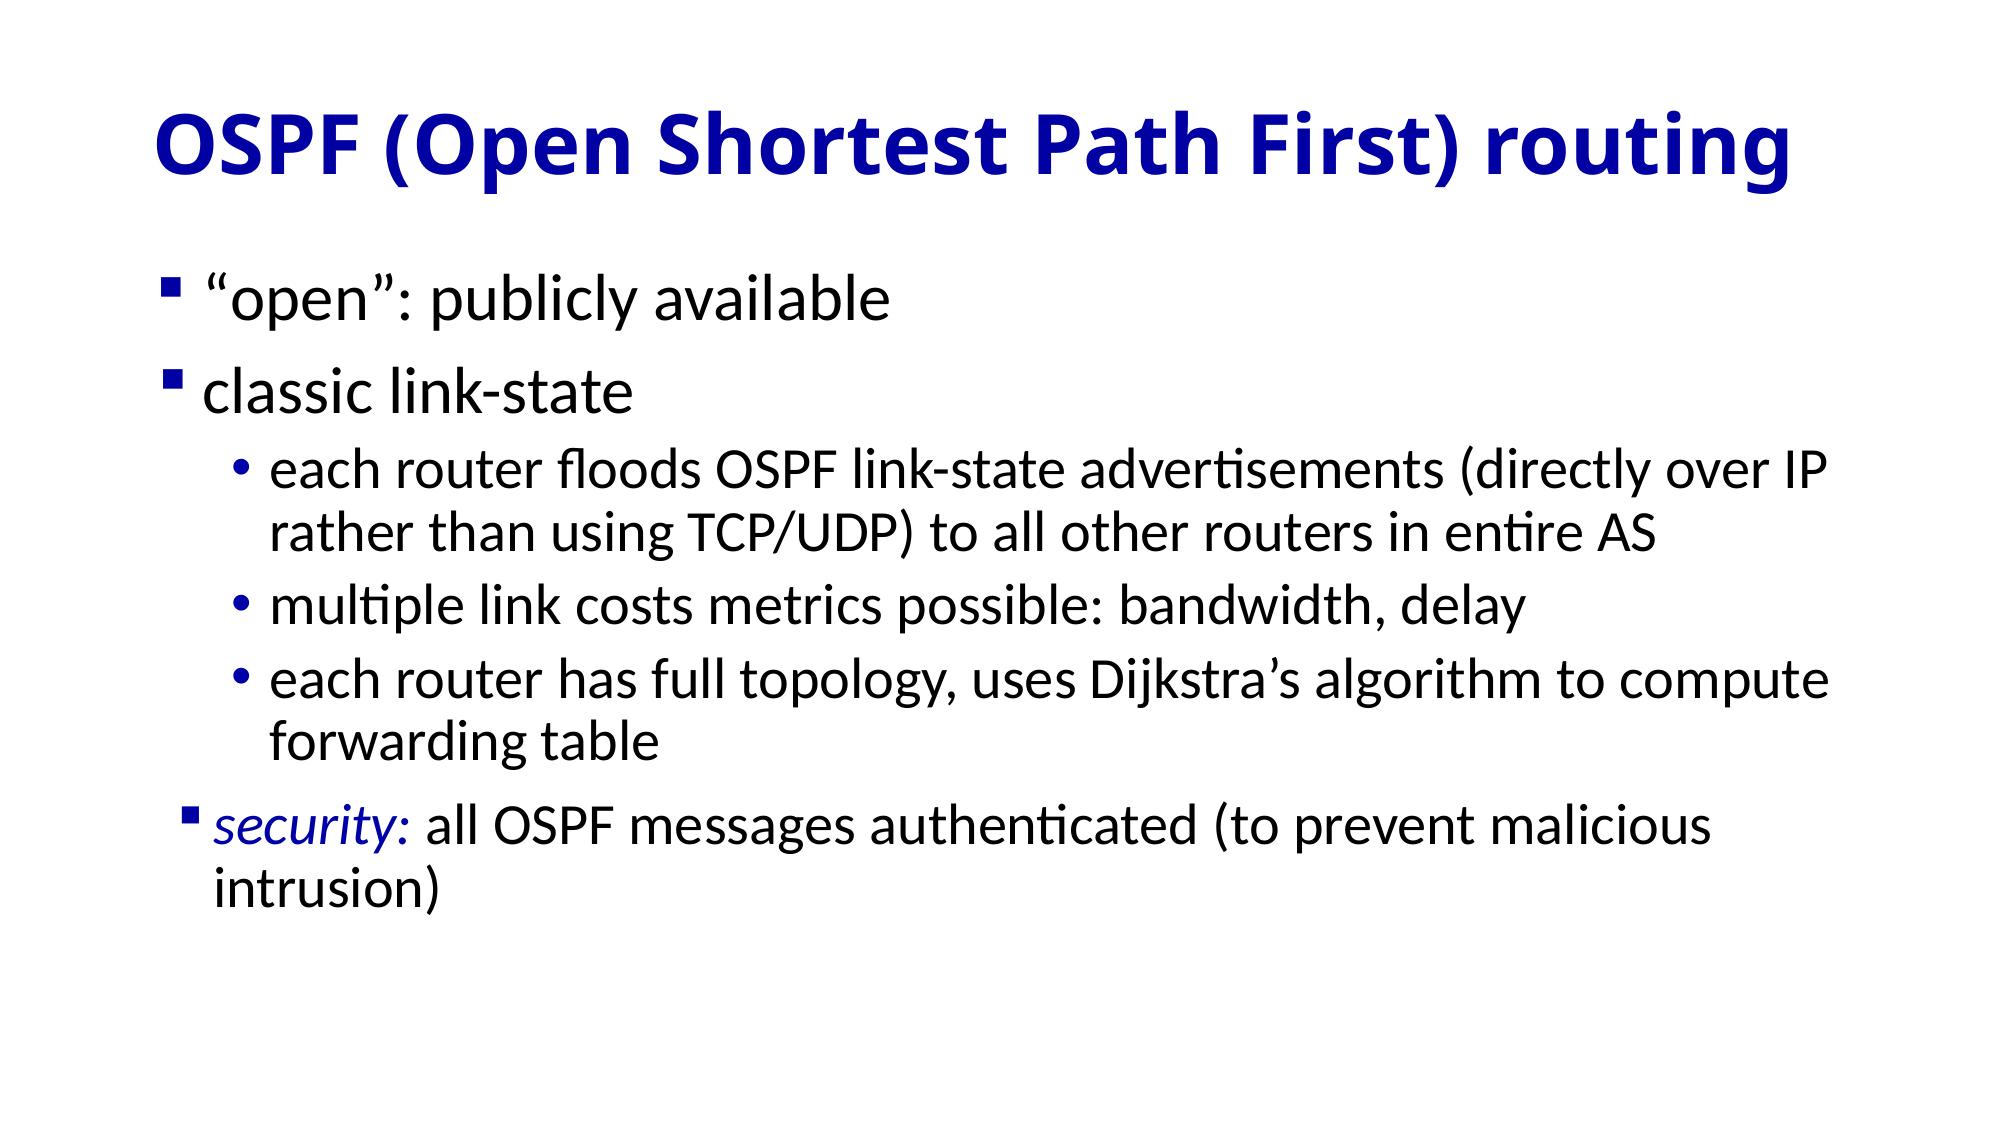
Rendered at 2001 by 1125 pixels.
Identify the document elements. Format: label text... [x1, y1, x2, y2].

title OSPF (Open Shortest Path First) routing [137, 74, 1922, 221]
text_box “open”: publicly available classic link-state each router floods OSPF link-state advertisements (directly over IP rather than using TCP/UDP) to all other routers in entire AS multiple link costs metrics possible: bandwidth, delay each router has full topology, uses Dijkstra’s algorithm to compute forwarding table security: all OSPF messages authenticated (to prevent malicious intrusion) [140, 255, 1936, 1038]
